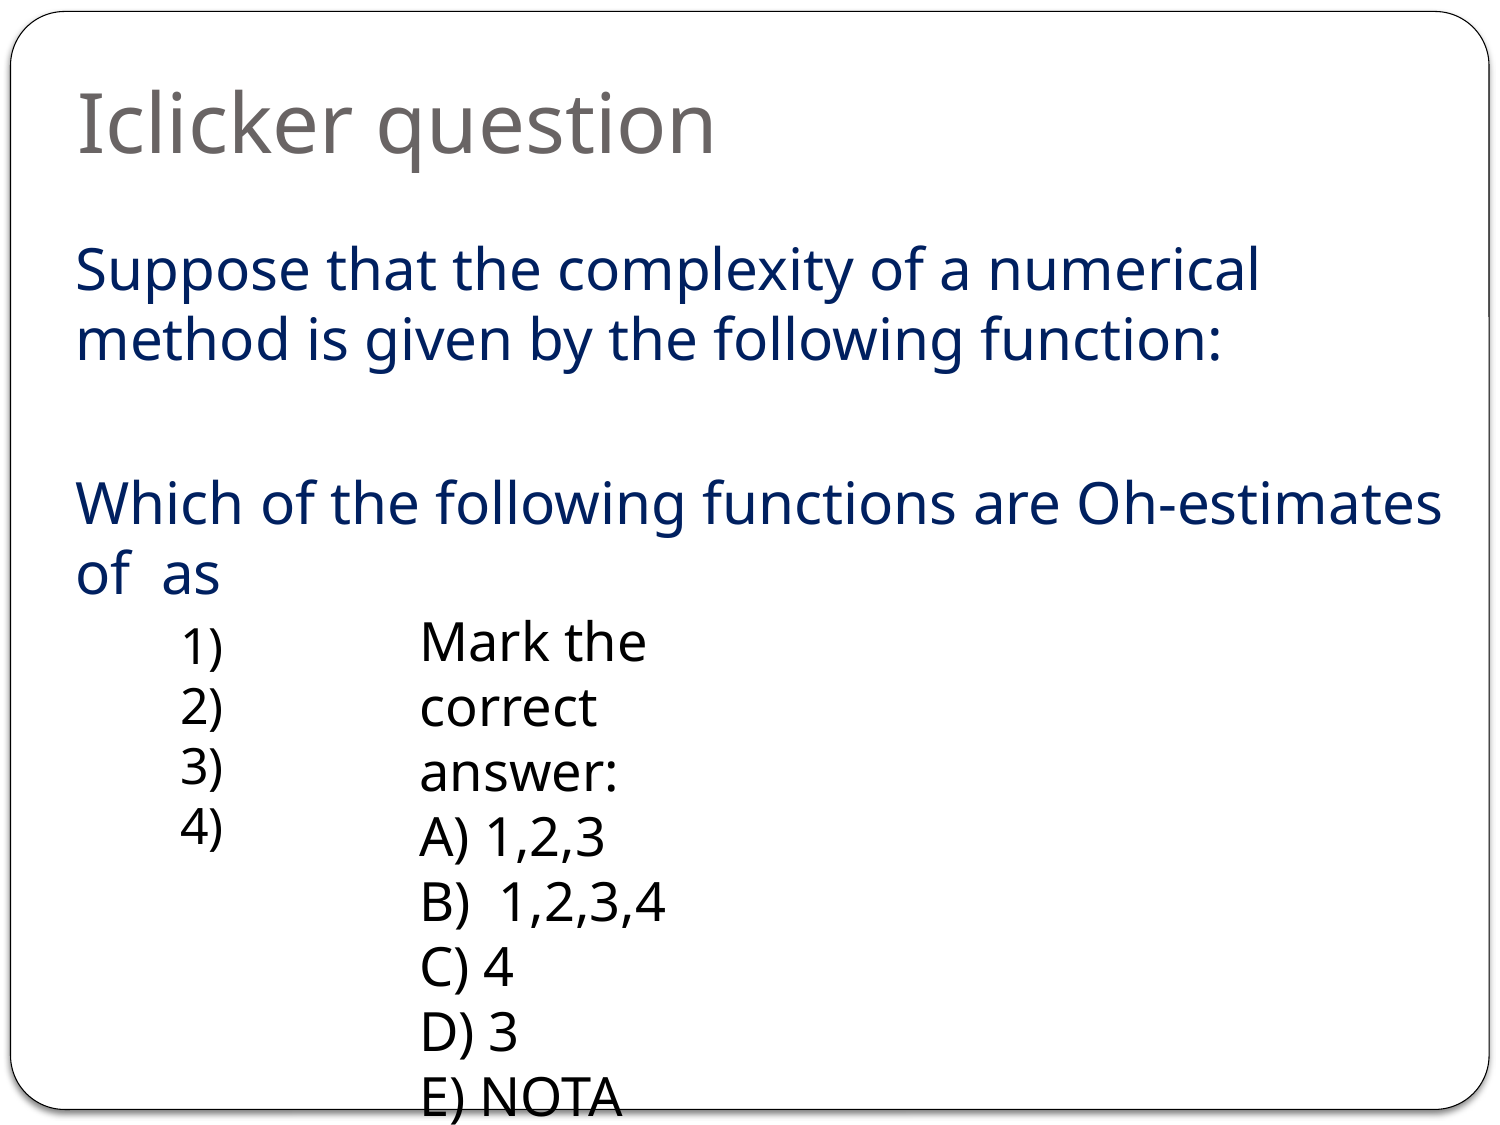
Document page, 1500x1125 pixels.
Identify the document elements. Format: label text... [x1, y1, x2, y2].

text_box Iclicker question [62, 0, 1338, 186]
text_box Mark the correct answer: A) 1,2,3 B) 1,2,3,4 C) 4 D) 3 E) NOTA [404, 599, 781, 1125]
